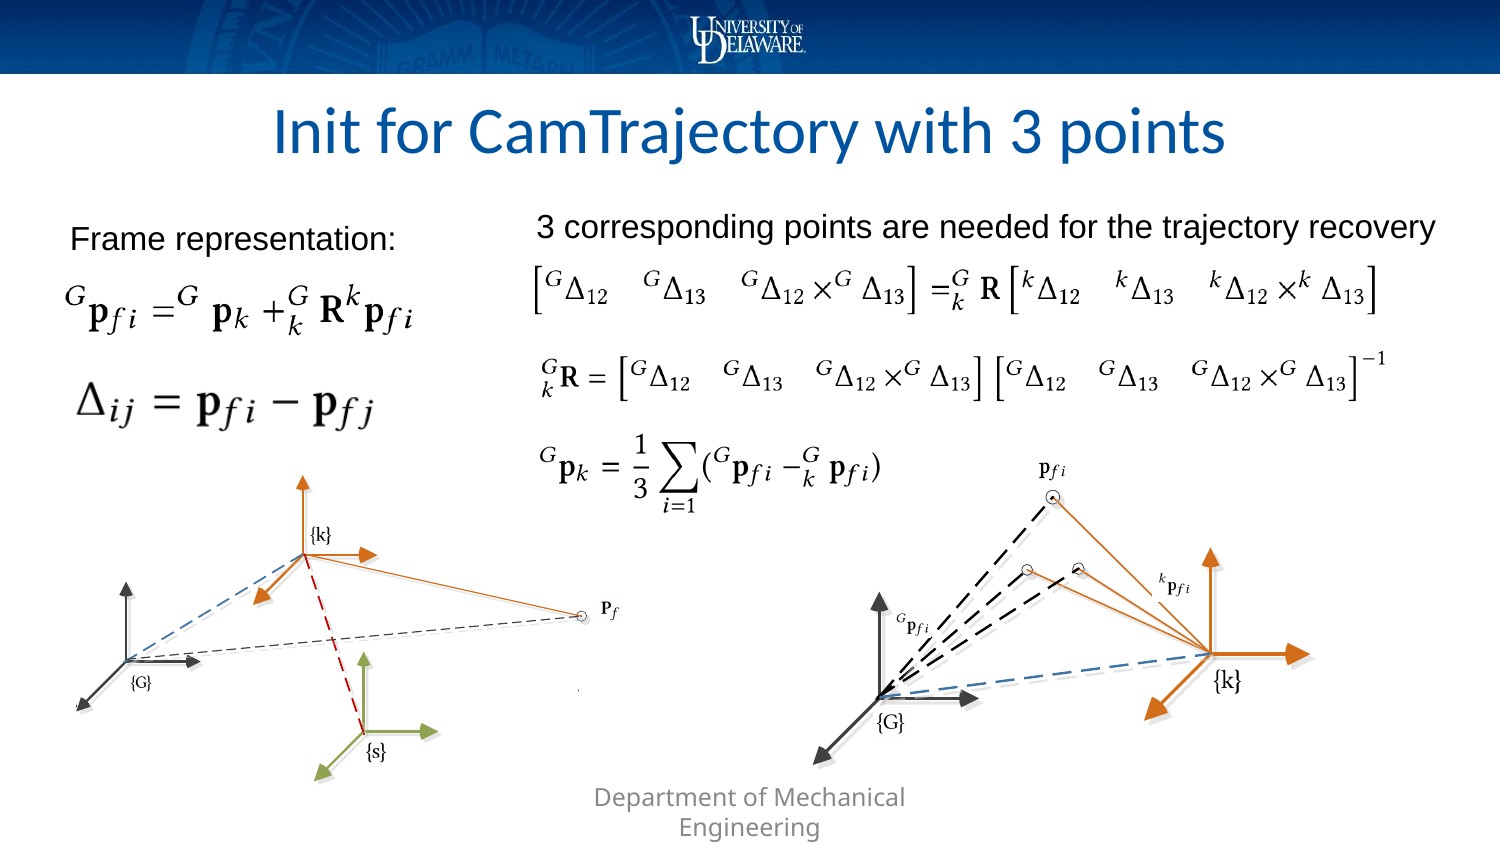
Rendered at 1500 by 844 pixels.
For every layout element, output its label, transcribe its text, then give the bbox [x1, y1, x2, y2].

title Init for CamTrajectory with 3 points [75, 66, 1425, 189]
picture [0, 0, 1500, 844]
text_box 3 corresponding points are needed for the trajectory recovery [521, 198, 1462, 253]
text_box Frame representation: [55, 209, 467, 265]
